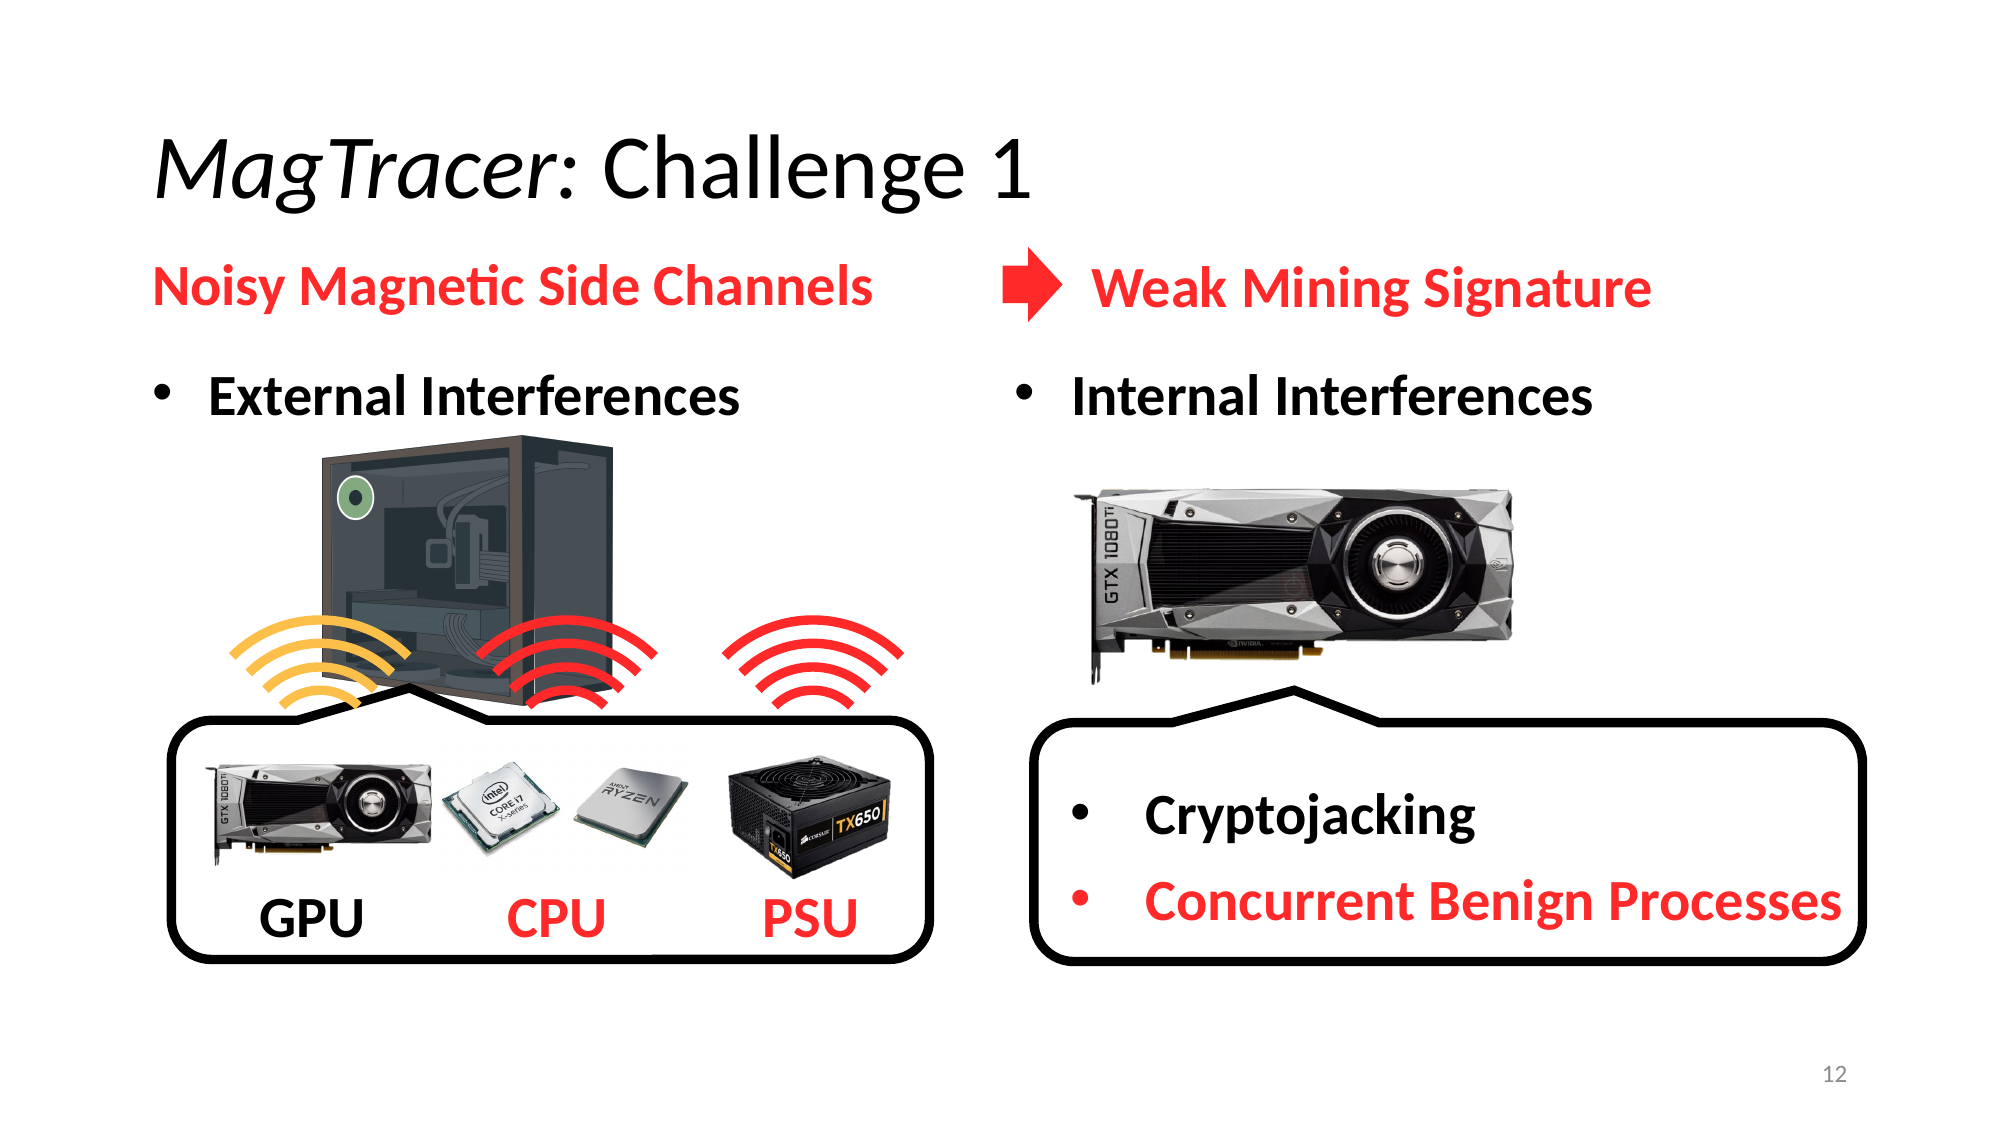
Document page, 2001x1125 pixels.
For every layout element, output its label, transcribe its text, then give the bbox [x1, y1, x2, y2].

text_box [688, 619, 938, 869]
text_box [1033, 488, 1863, 962]
text_box Noisy Magnetic Side Channels [137, 239, 1138, 325]
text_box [195, 619, 445, 869]
text_box Internal Interferences [999, 349, 1684, 435]
text_box External Interferences [137, 349, 900, 435]
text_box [171, 435, 930, 960]
text_box Concurrent Benign Processes [1864, 854, 1876, 940]
slide_number 12 [1412, 1042, 1863, 1103]
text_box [693, 869, 929, 958]
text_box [445, 619, 688, 869]
text_box [1001, 244, 1065, 325]
text_box Weak Mining Signature [1076, 241, 1955, 327]
title MagTracer: Challenge 1 [137, 59, 1863, 241]
